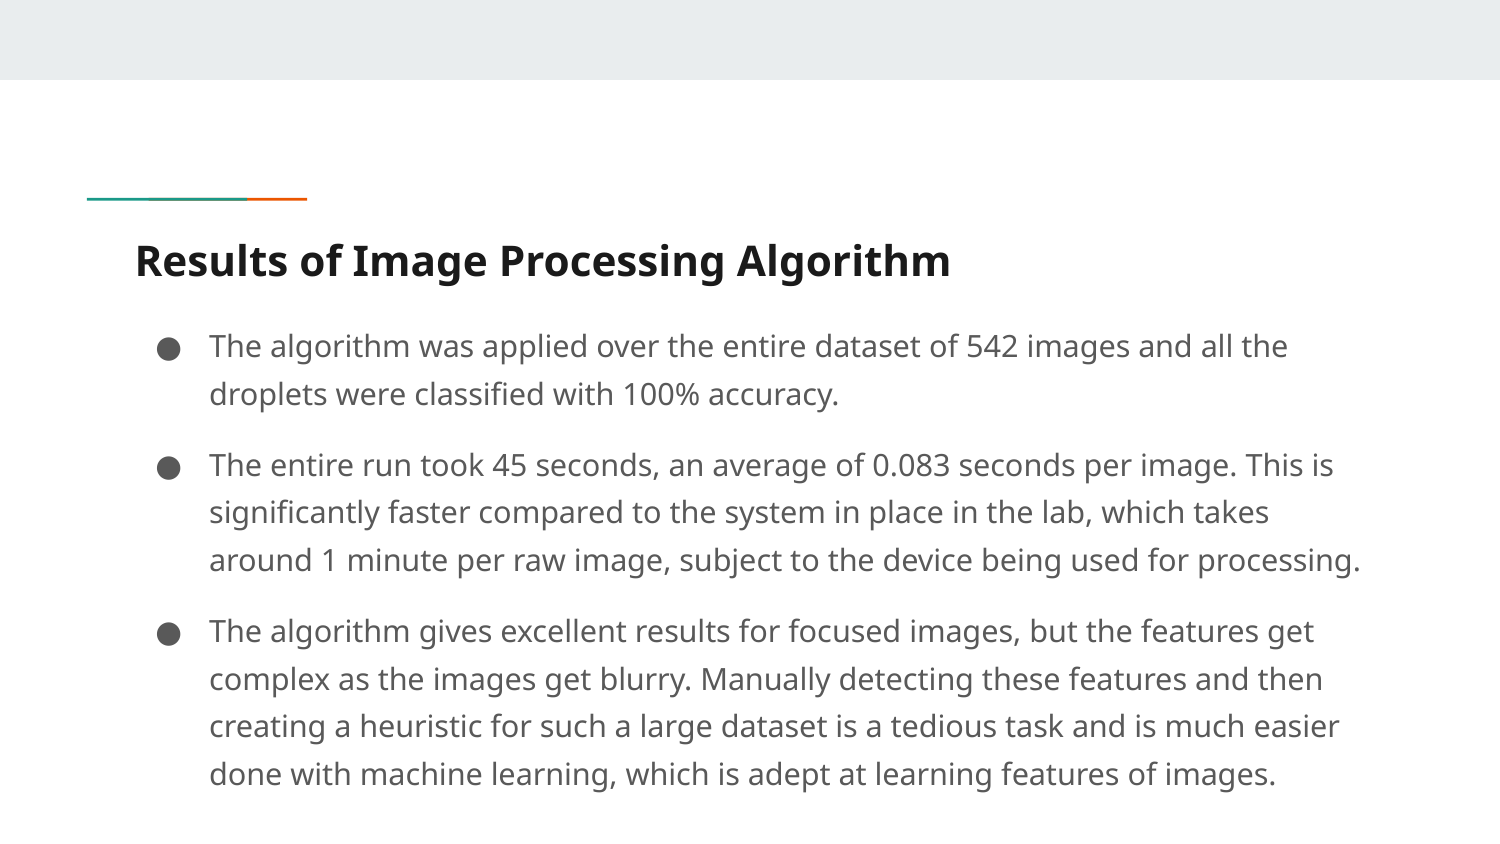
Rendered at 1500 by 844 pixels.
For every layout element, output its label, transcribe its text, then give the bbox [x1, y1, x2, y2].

title Results of Image Processing Algorithm [119, 216, 1381, 304]
list The algorithm was applied over the entire dataset of 542 images and all the droplets were classified with 100% accuracy. The entire run took 45 seconds, an average of 0.083 seconds per image. This is significantly faster compared to the system in place in the lab, which takes around 1 minute per raw image, subject to the device being used for processing. The algorithm gives excellent results for focused images, but the features get complex as the images get blurry. Manually detecting these features and then creating a heuristic for such a large dataset is a tedious task and is much easier done with machine learning, which is adept at learning features of images. [119, 304, 1381, 824]
